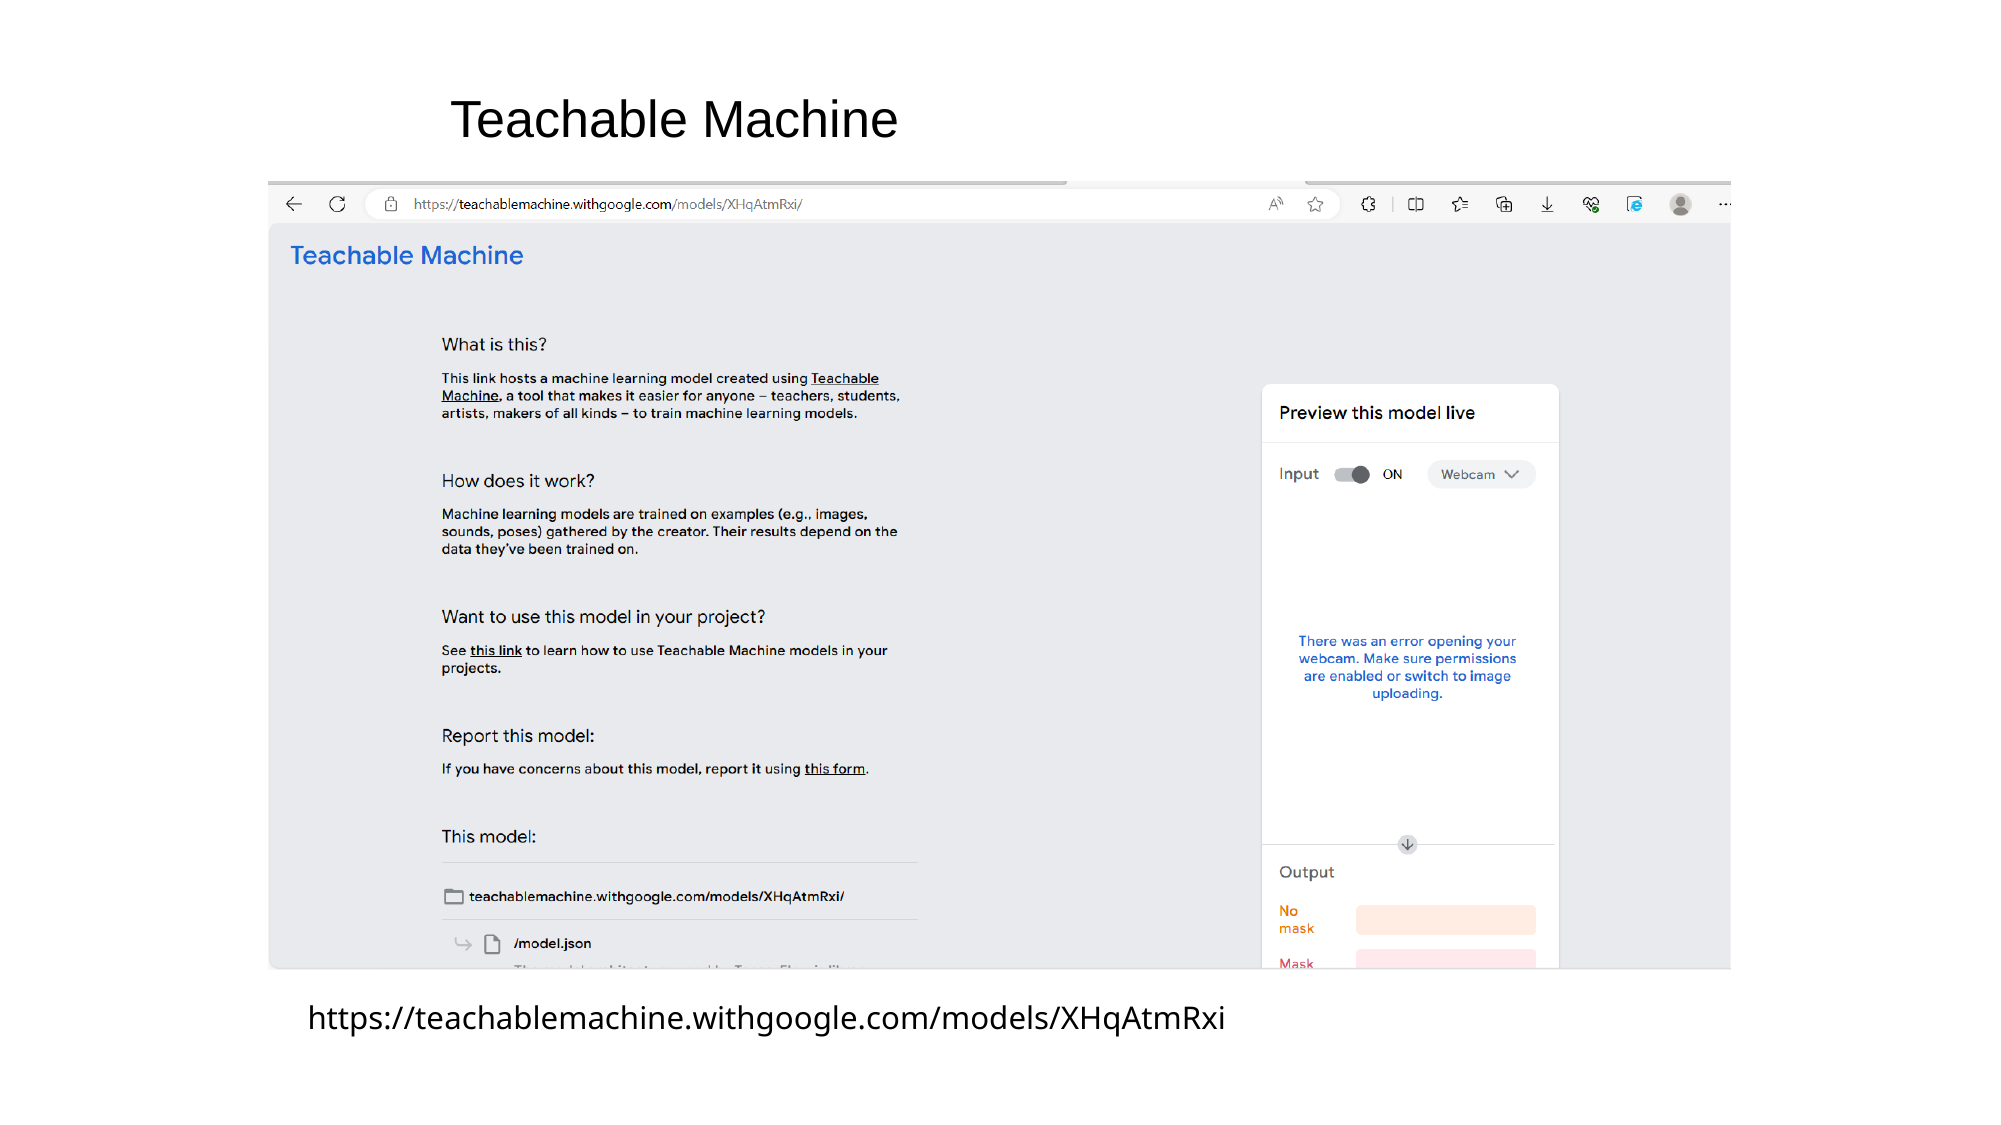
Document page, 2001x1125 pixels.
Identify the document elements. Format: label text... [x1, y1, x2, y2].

text_box Teachable Machine [435, 78, 1437, 156]
title https://teachablemachine.withgoogle.com/models/XHqAtmRxi [292, 914, 1755, 1125]
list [268, 181, 1731, 970]
